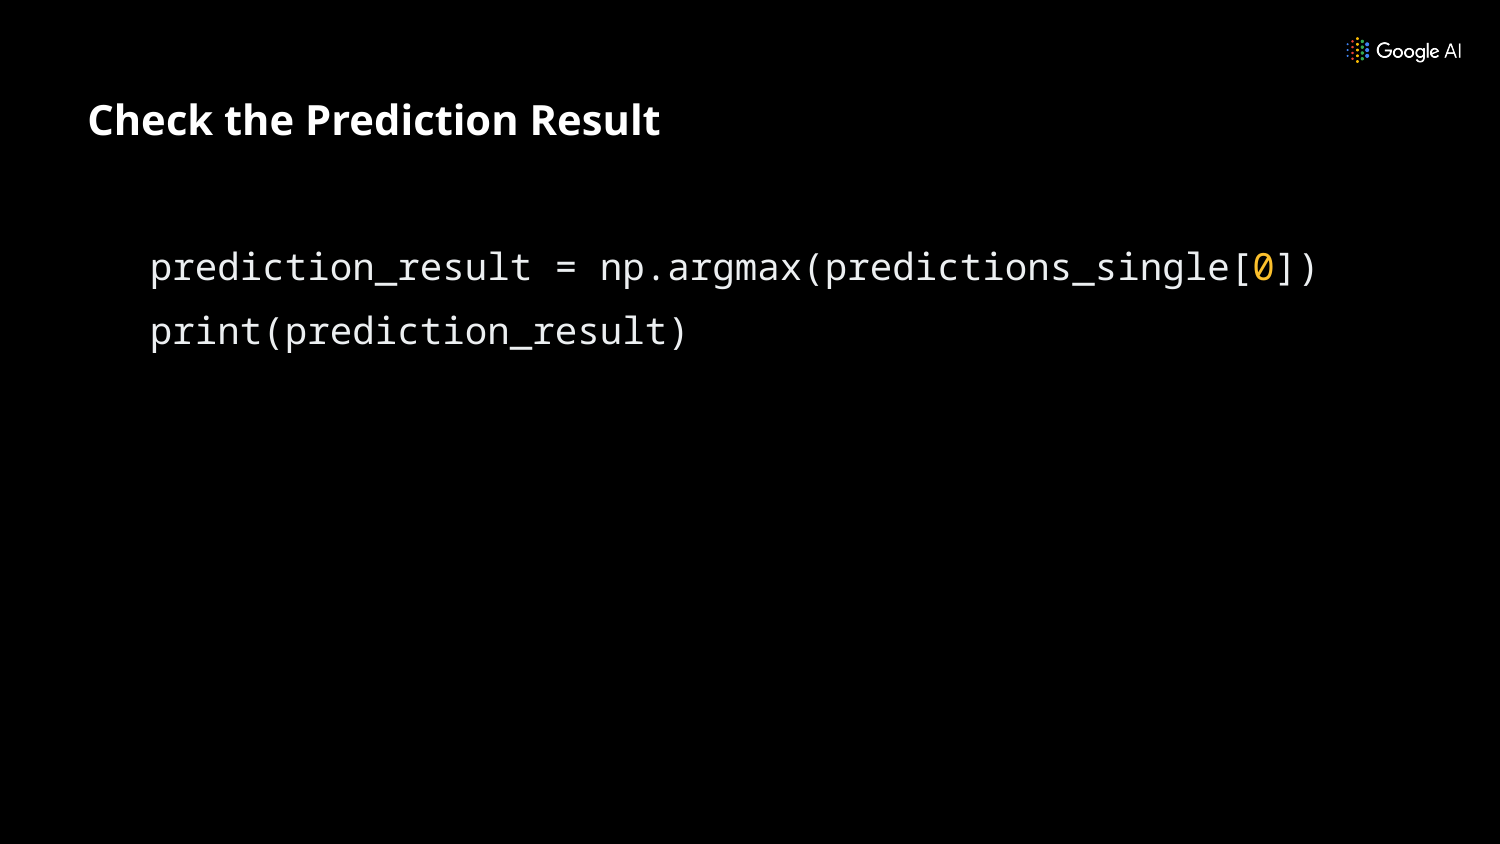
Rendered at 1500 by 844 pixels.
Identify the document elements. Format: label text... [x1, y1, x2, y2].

title Check the Prediction Result [72, 85, 1311, 154]
picture [1335, 21, 1472, 70]
text_box prediction_result = np.argmax(predictions_single[0]) print(prediction_result) [72, 209, 1450, 796]
